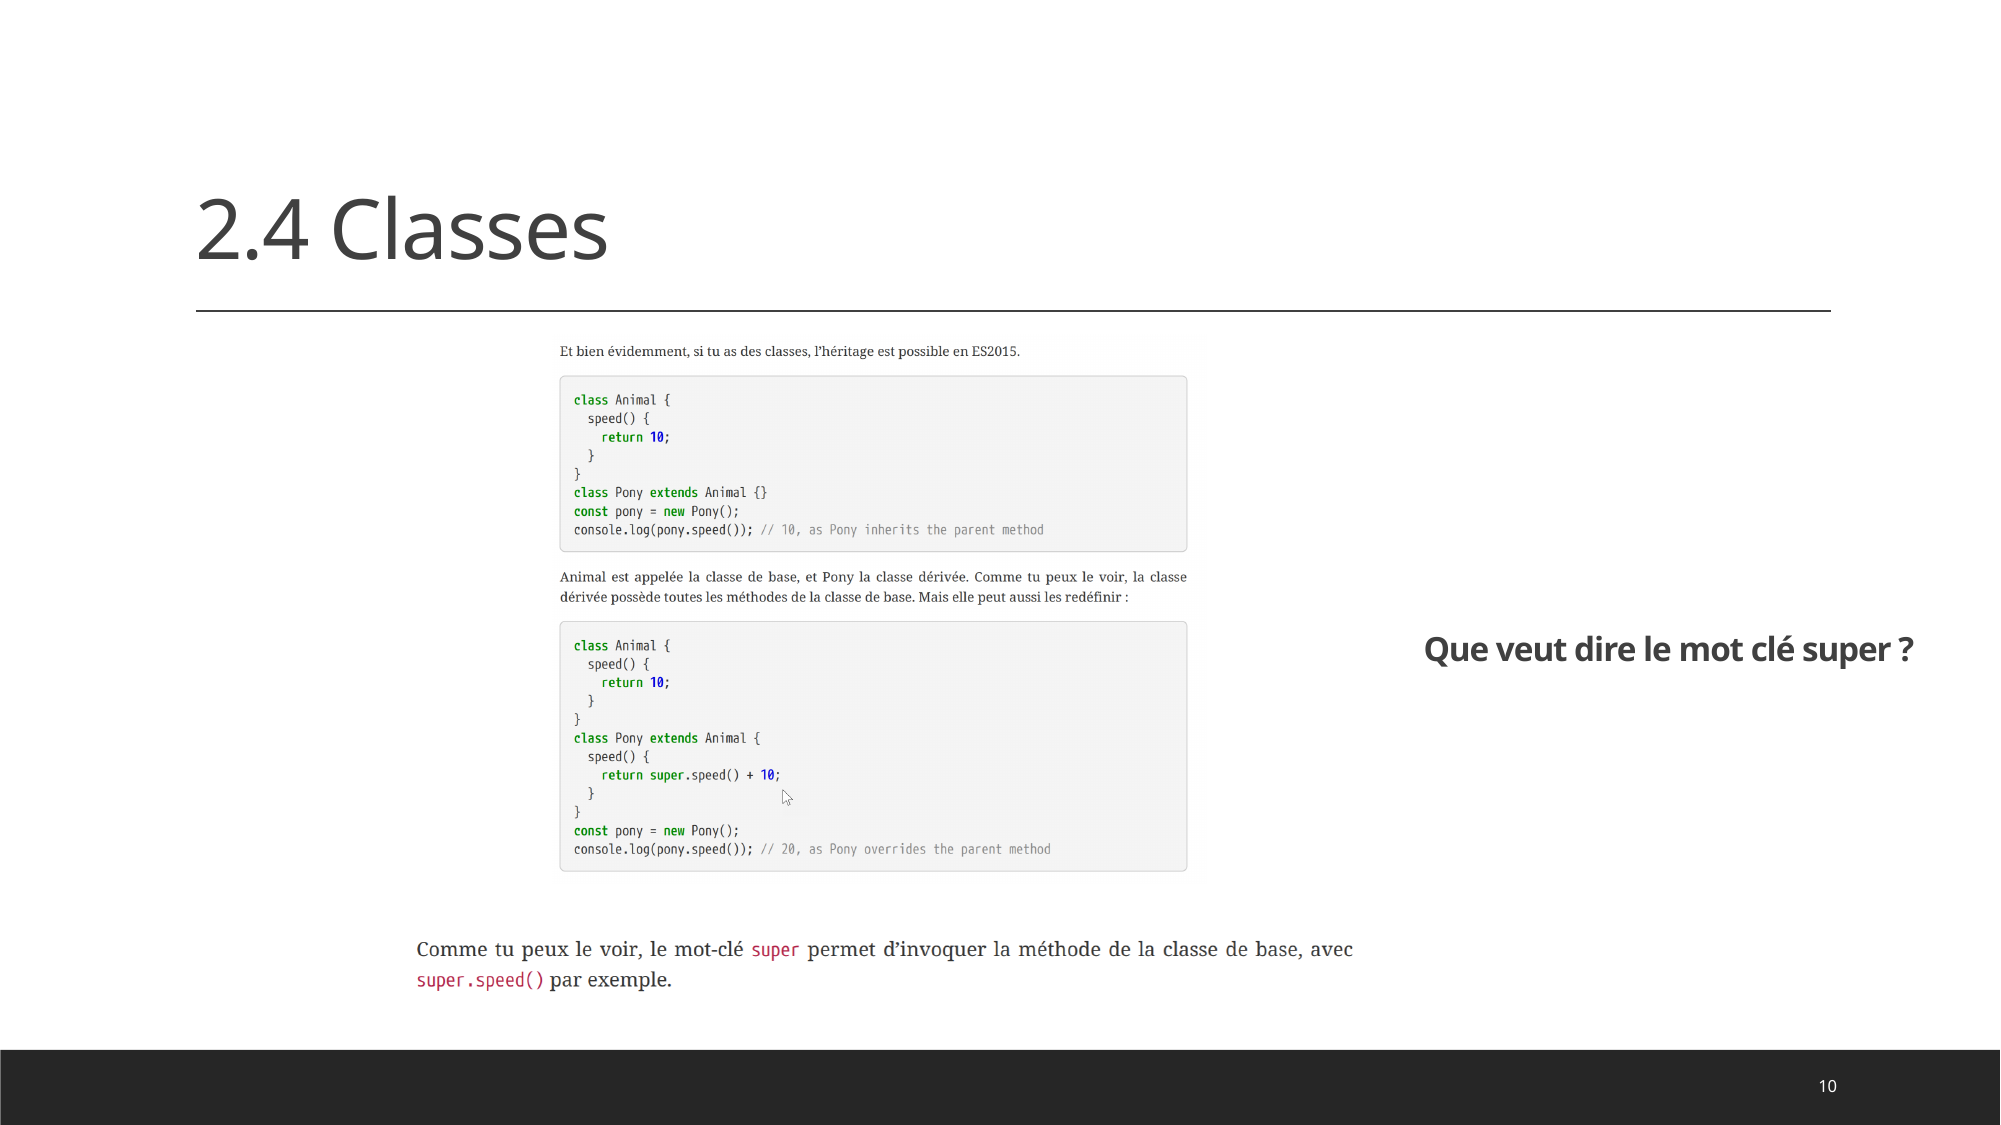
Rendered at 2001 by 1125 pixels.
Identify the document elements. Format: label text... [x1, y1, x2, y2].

picture [410, 928, 1368, 1011]
text_box Que veut dire le mot clé super ? [1367, 618, 1972, 677]
title 2.4 Classes [180, 47, 1830, 285]
picture [551, 333, 1207, 884]
slide_number 10 [1803, 1057, 1932, 1118]
